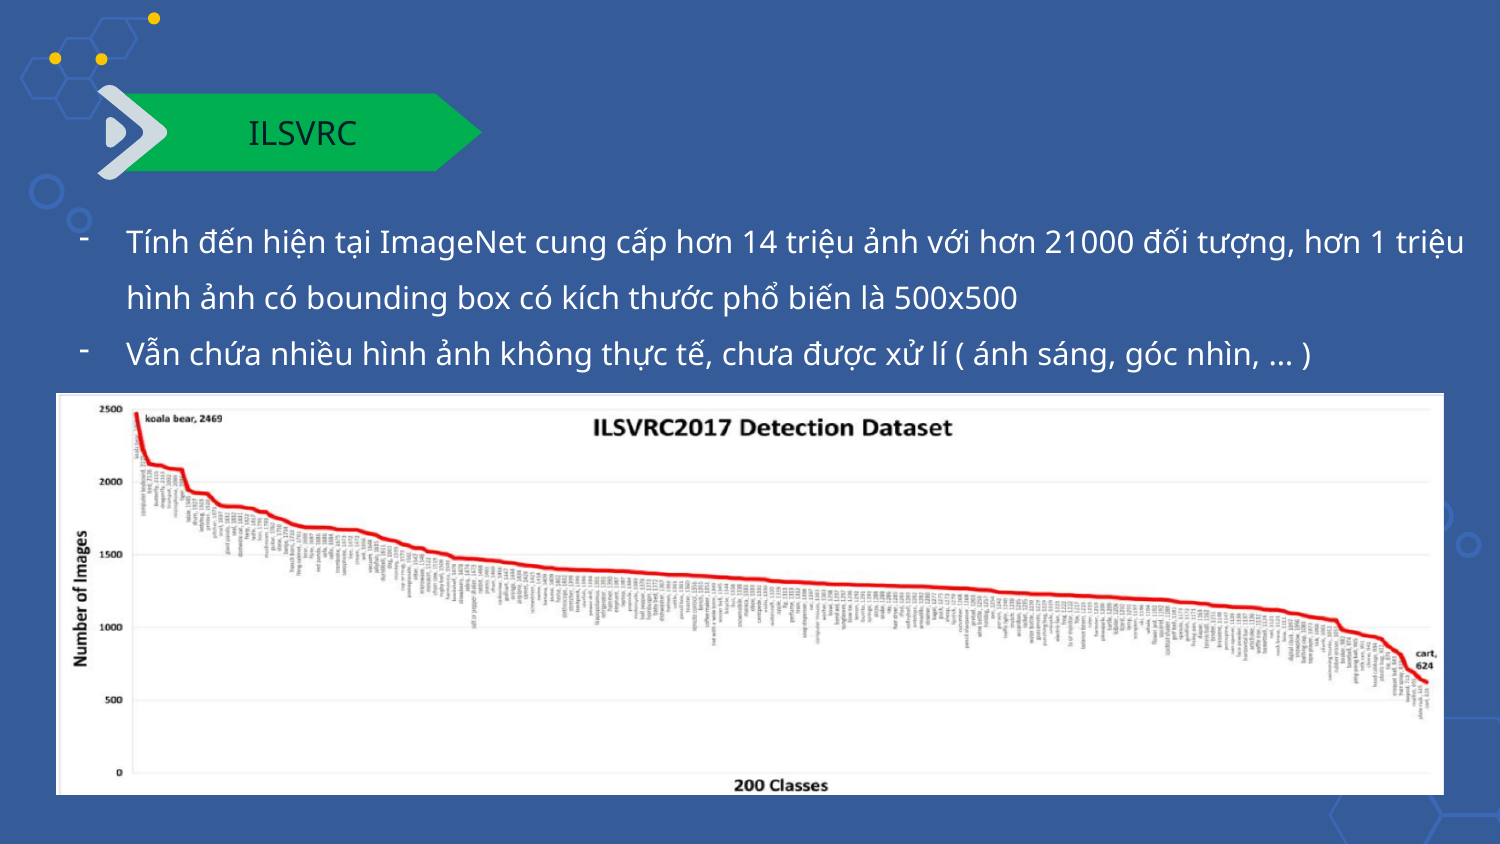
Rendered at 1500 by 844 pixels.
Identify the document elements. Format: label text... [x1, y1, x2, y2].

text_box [97, 84, 483, 181]
picture [56, 393, 1444, 795]
text_box Tính đến hiện tại ImageNet cung cấp hơn 14 triệu ảnh với hơn 21000 đối tượng, hơn 1 triệu hình ảnh có bounding box có kích thước phổ biến là 500x500 Vẫn chứa nhiều hình ảnh không thực tế, chưa được xử lí ( ánh sáng, góc nhìn, … ) [64, 188, 1500, 422]
